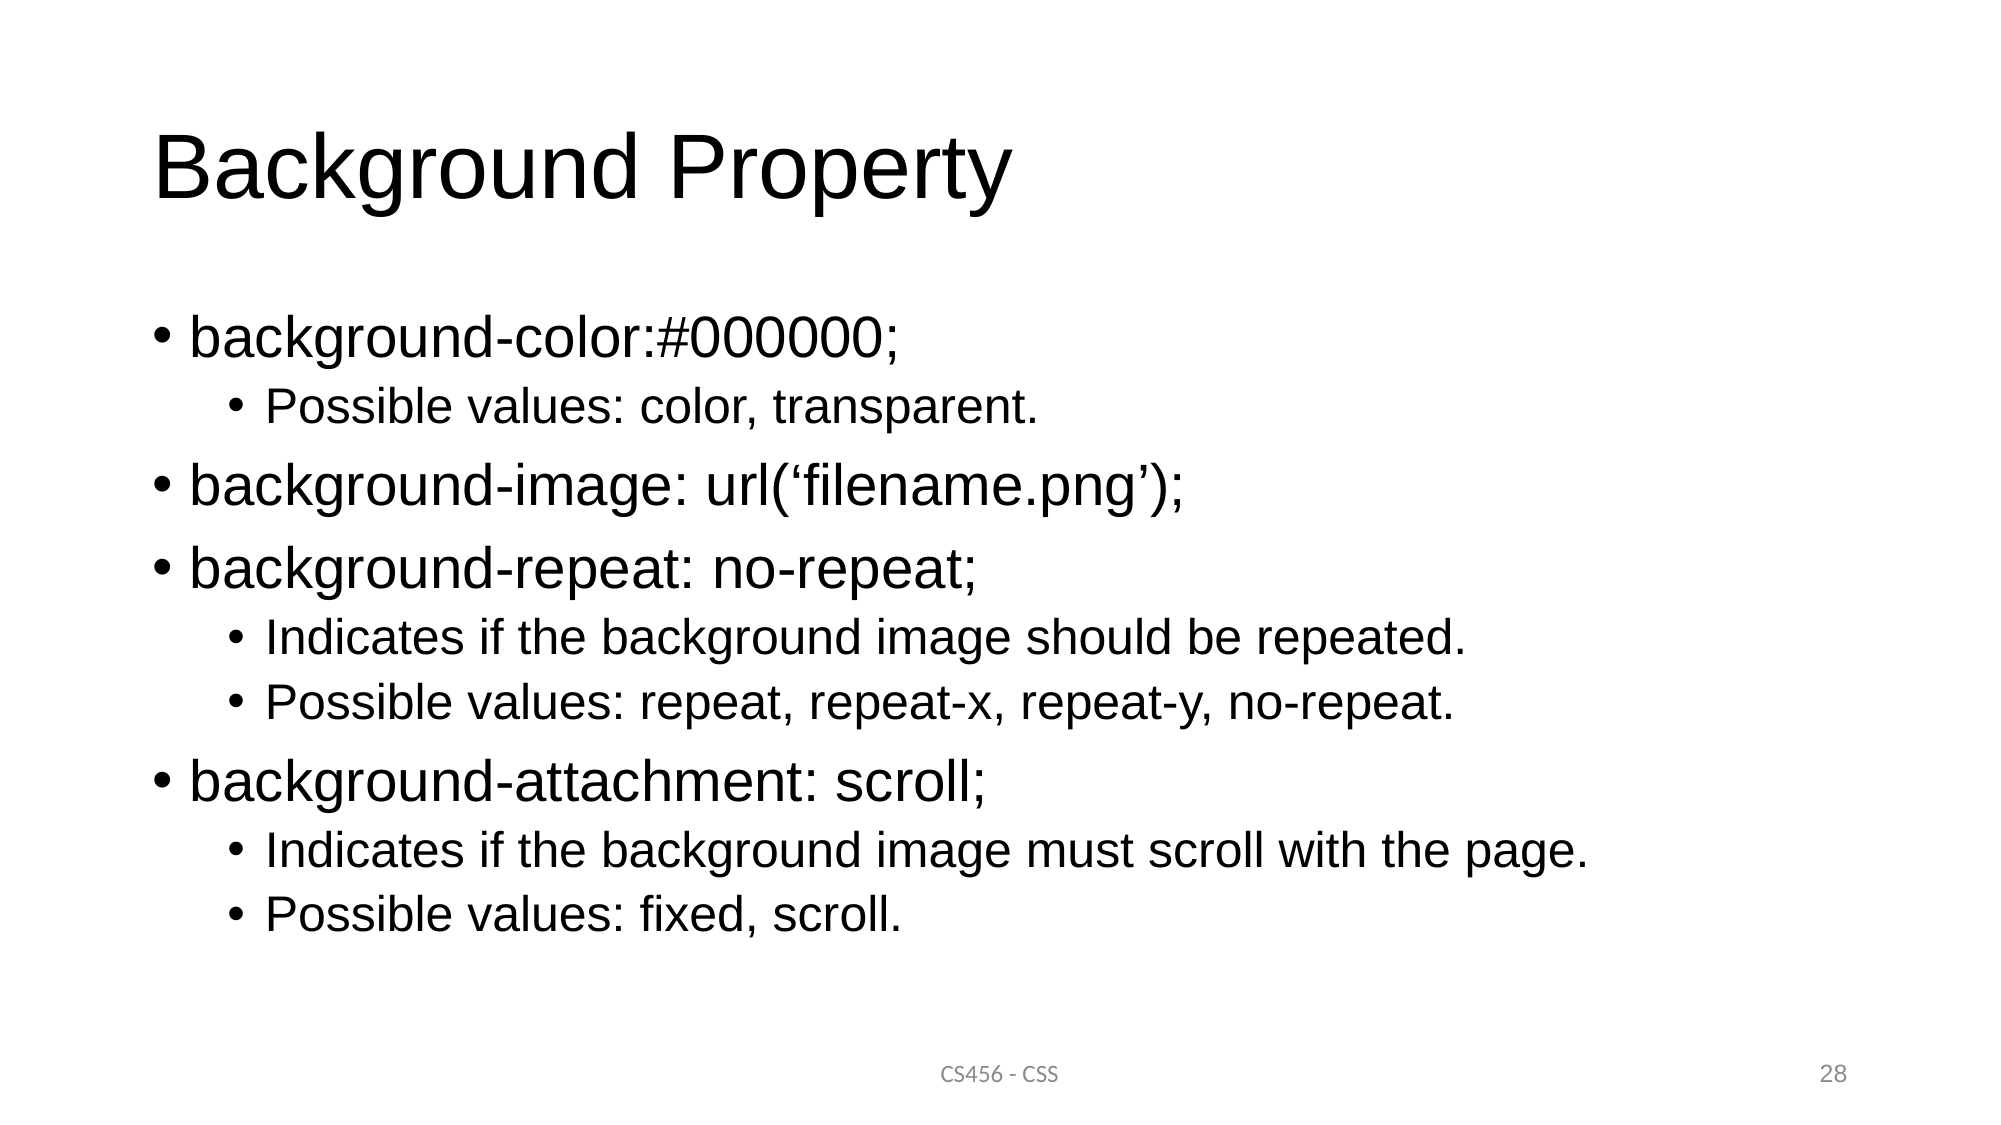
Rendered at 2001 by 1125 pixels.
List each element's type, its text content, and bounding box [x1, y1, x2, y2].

title Background Property [137, 59, 1863, 278]
list background-color:#000000; Possible values: color, transparent. background-image: url(‘filename.png’); background-repeat: no-repeat; Indicates if the background image should be repeated. Possible values: repeat, repeat-x, repeat-y, no-repeat. background-attachment: scroll; Indicates if the background image must scroll with the page. Possible values: fixed, scroll. [137, 299, 1863, 1014]
slide_number 28 [1412, 1042, 1863, 1103]
footer CS456 - CSS [662, 1042, 1338, 1103]
